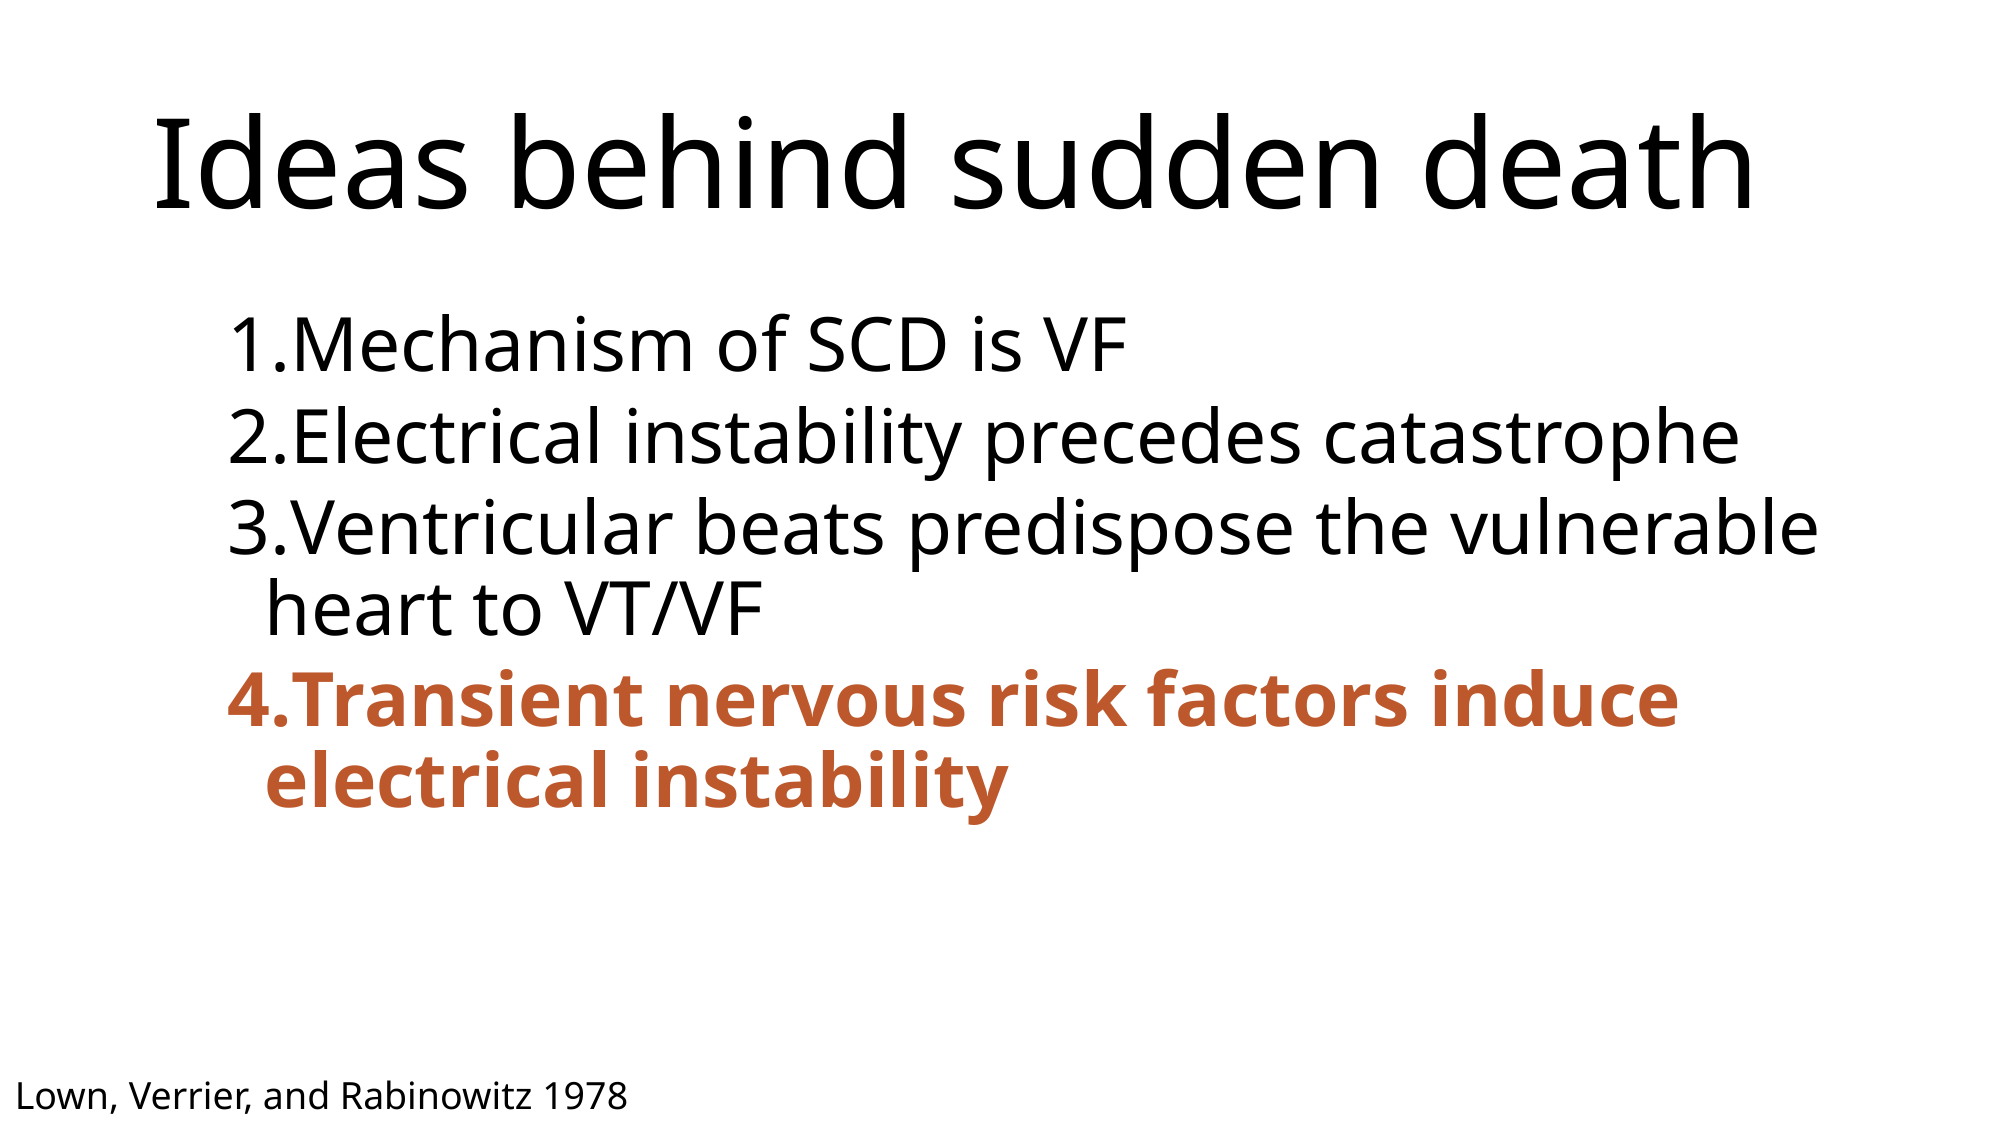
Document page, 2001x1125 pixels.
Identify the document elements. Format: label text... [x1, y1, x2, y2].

title Ideas behind sudden death [137, 59, 1863, 278]
list Mechanism of SCD is VF Electrical instability precedes catastrophe Ventricular beats predispose the vulnerable heart to VT/VF Transient nervous risk factors induce electrical instability [137, 299, 1863, 1014]
text_box Lown, Verrier, and Rabinowitz 1978 [0, 1064, 2000, 1125]
